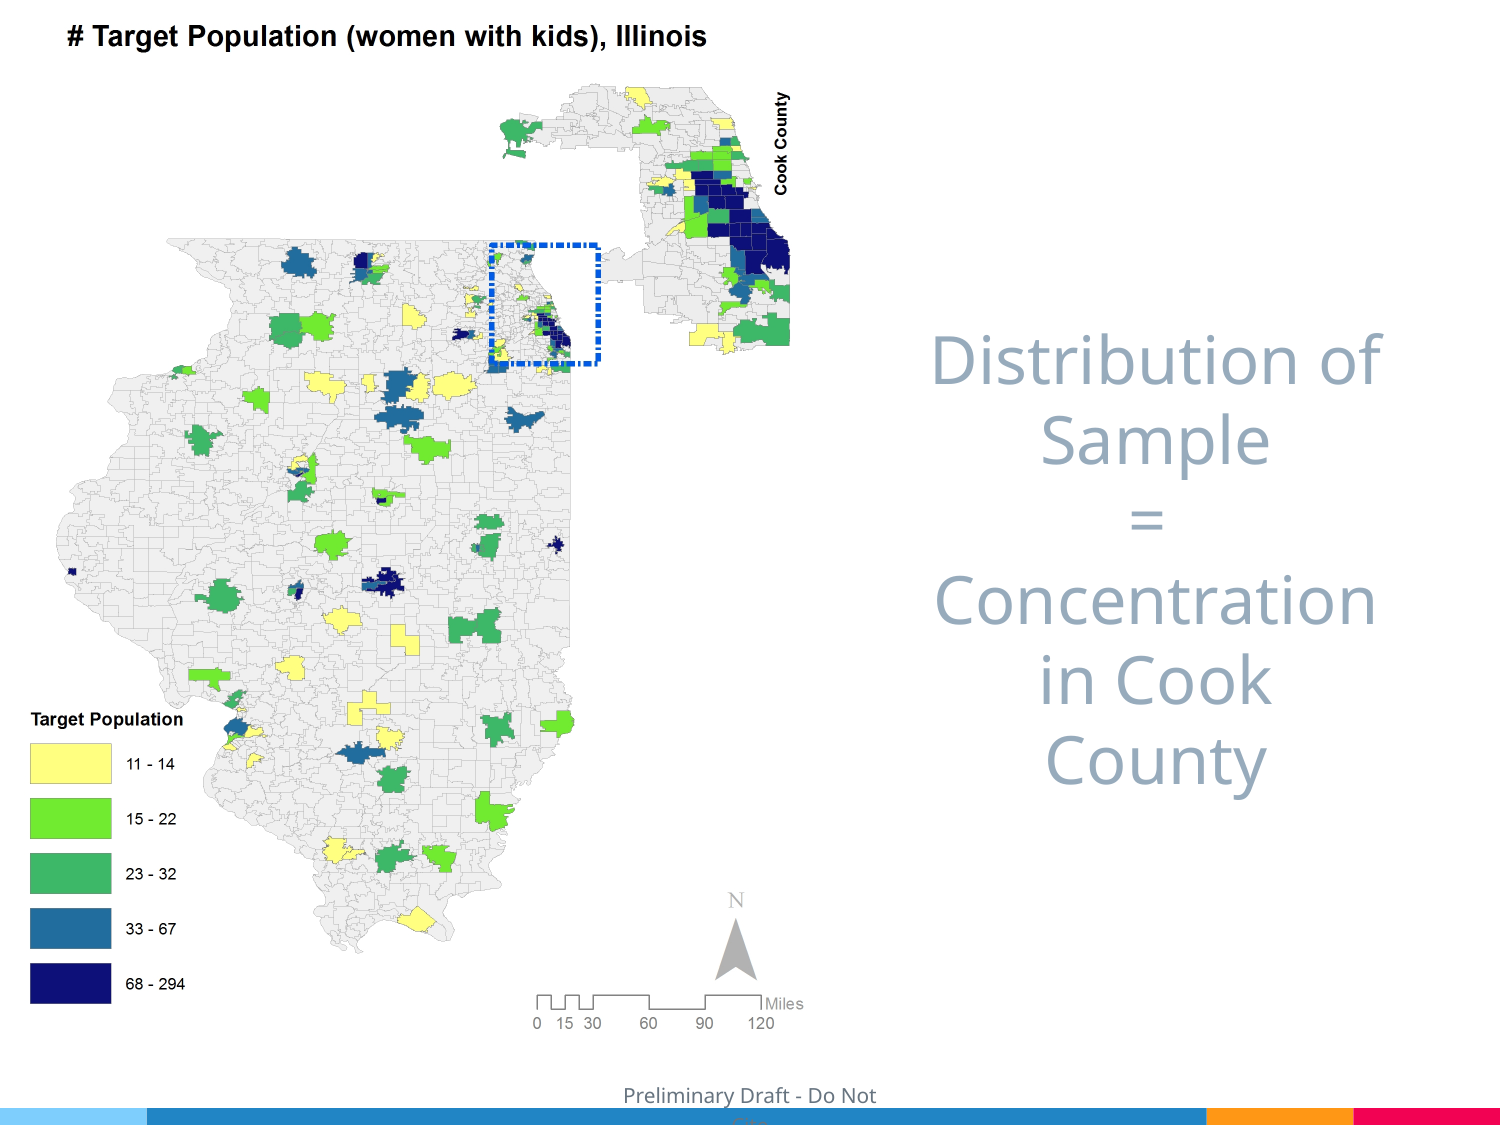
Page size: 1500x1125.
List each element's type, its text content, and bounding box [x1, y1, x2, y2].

title Distribution of Sample = Concentration in Cook County [912, 450, 1400, 813]
picture [0, 0, 851, 1101]
text_box Preliminary Draft - Do Not Cite [599, 1062, 900, 1113]
